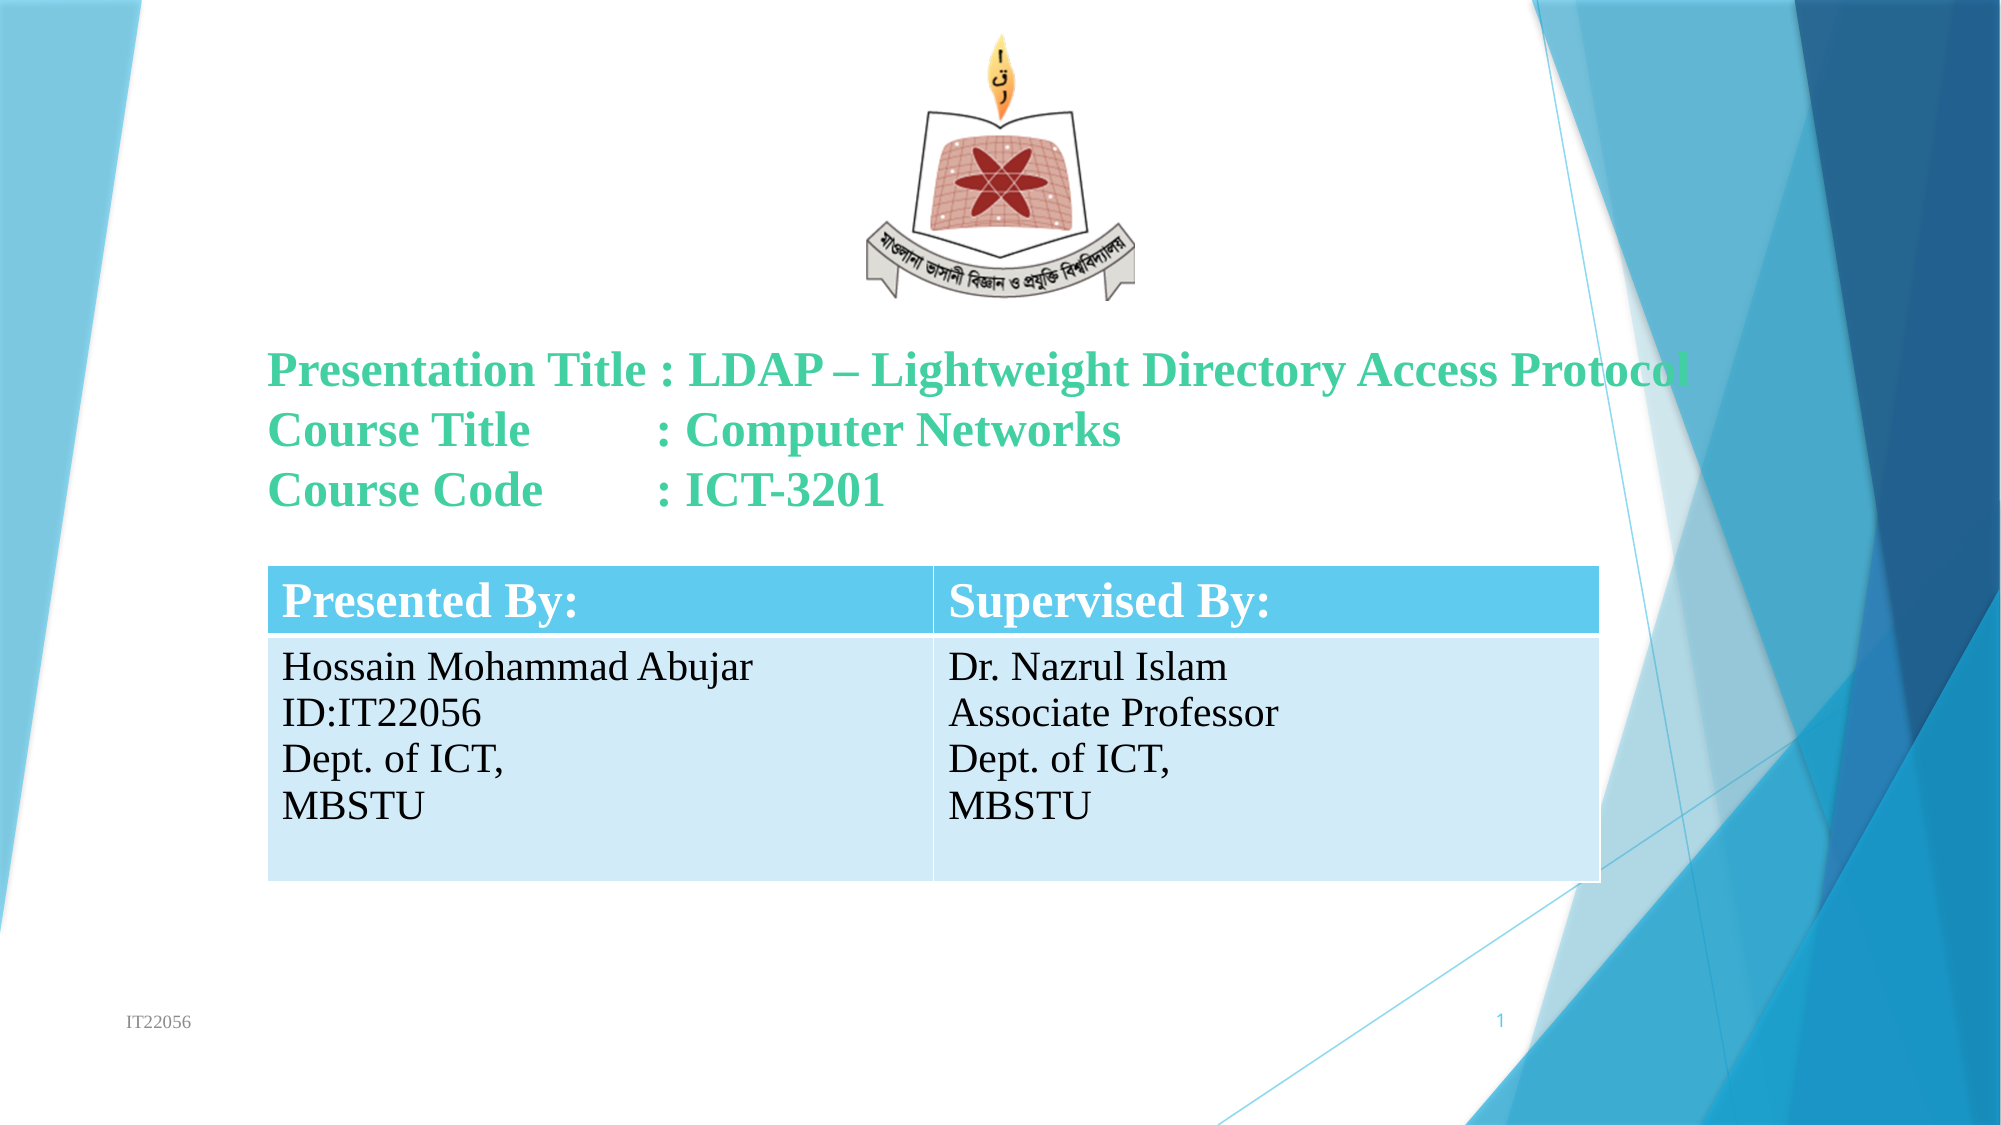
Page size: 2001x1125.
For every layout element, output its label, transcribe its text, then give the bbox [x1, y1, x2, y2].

footer IT22056 [111, 991, 1145, 1051]
slide_number 1 [1409, 991, 1522, 1051]
title Presentation Title : LDAP – Lightweight Directory Access Protocol Course Title : Computer Networks Course Code : ICT-3201 [251, 338, 1748, 524]
table_header Presented By: [268, 566, 933, 633]
table_header Supervised By: [934, 566, 1599, 633]
table_cell Hossain Mohammad Abujar ID:IT22056 Dept. of ICT, MBSTU [268, 638, 933, 881]
picture [864, 32, 1136, 301]
table_cell Dr. Nazrul Islam Associate Professor Dept. of ICT, MBSTU [934, 638, 1599, 881]
subtitle [251, 547, 1769, 906]
